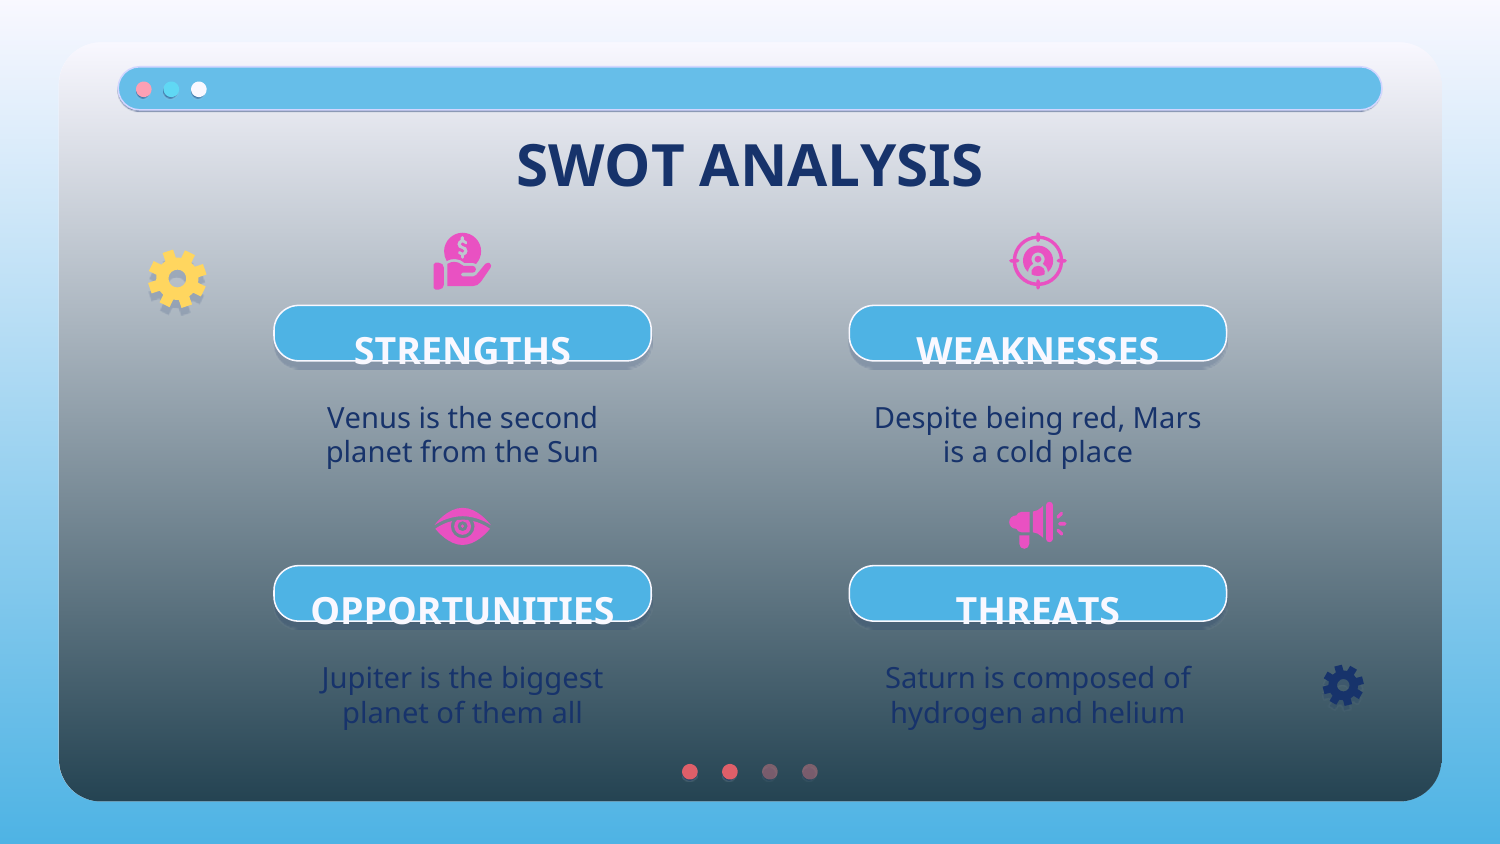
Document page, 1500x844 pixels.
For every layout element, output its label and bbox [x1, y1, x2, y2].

title [277, 312, 648, 355]
subtitle [277, 632, 648, 756]
subtitle [853, 632, 1223, 756]
title [853, 572, 1223, 615]
title [118, 113, 1382, 208]
subtitle [853, 372, 1223, 496]
title [277, 572, 648, 615]
title [853, 312, 1223, 355]
subtitle [277, 372, 648, 496]
